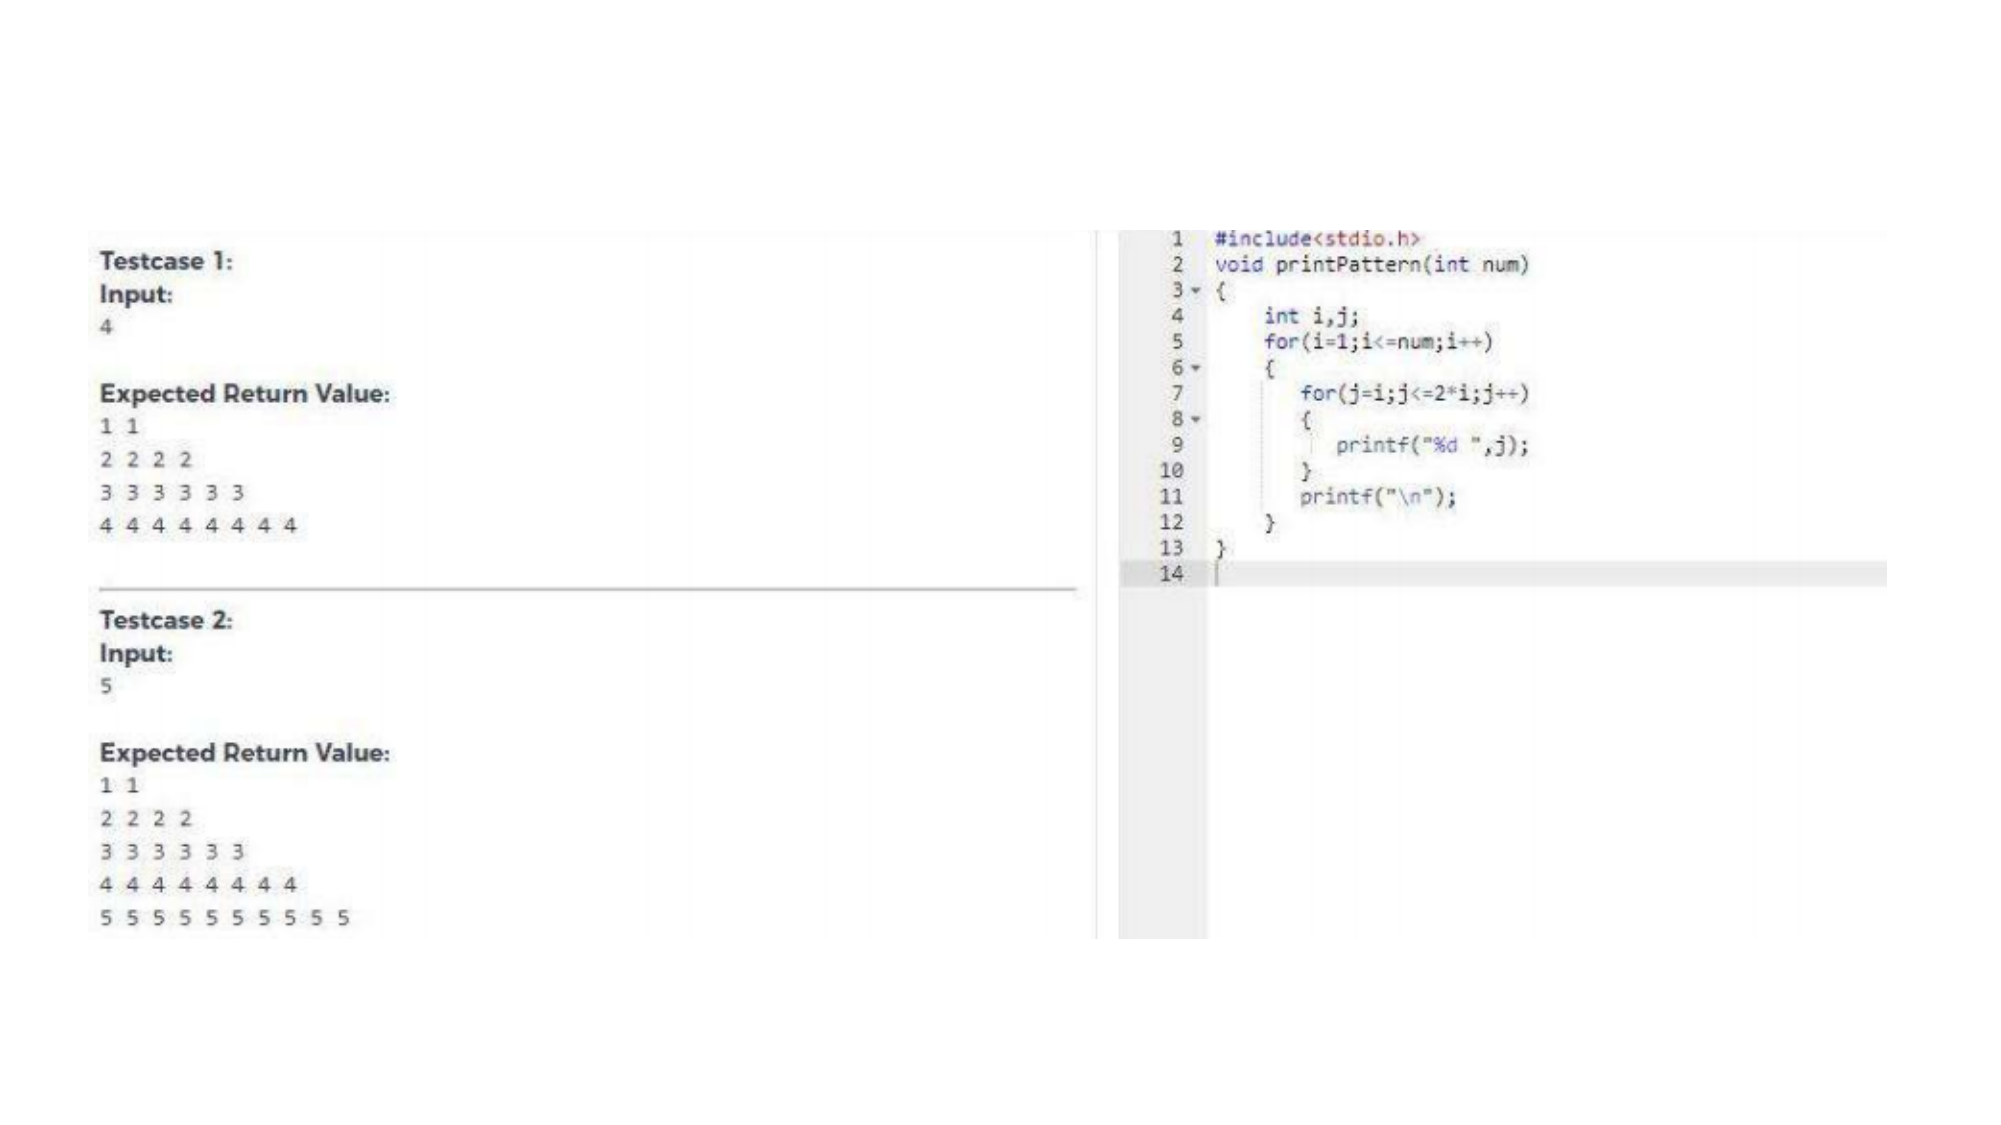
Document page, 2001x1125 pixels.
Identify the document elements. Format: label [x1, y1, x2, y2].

picture [88, 230, 1887, 939]
